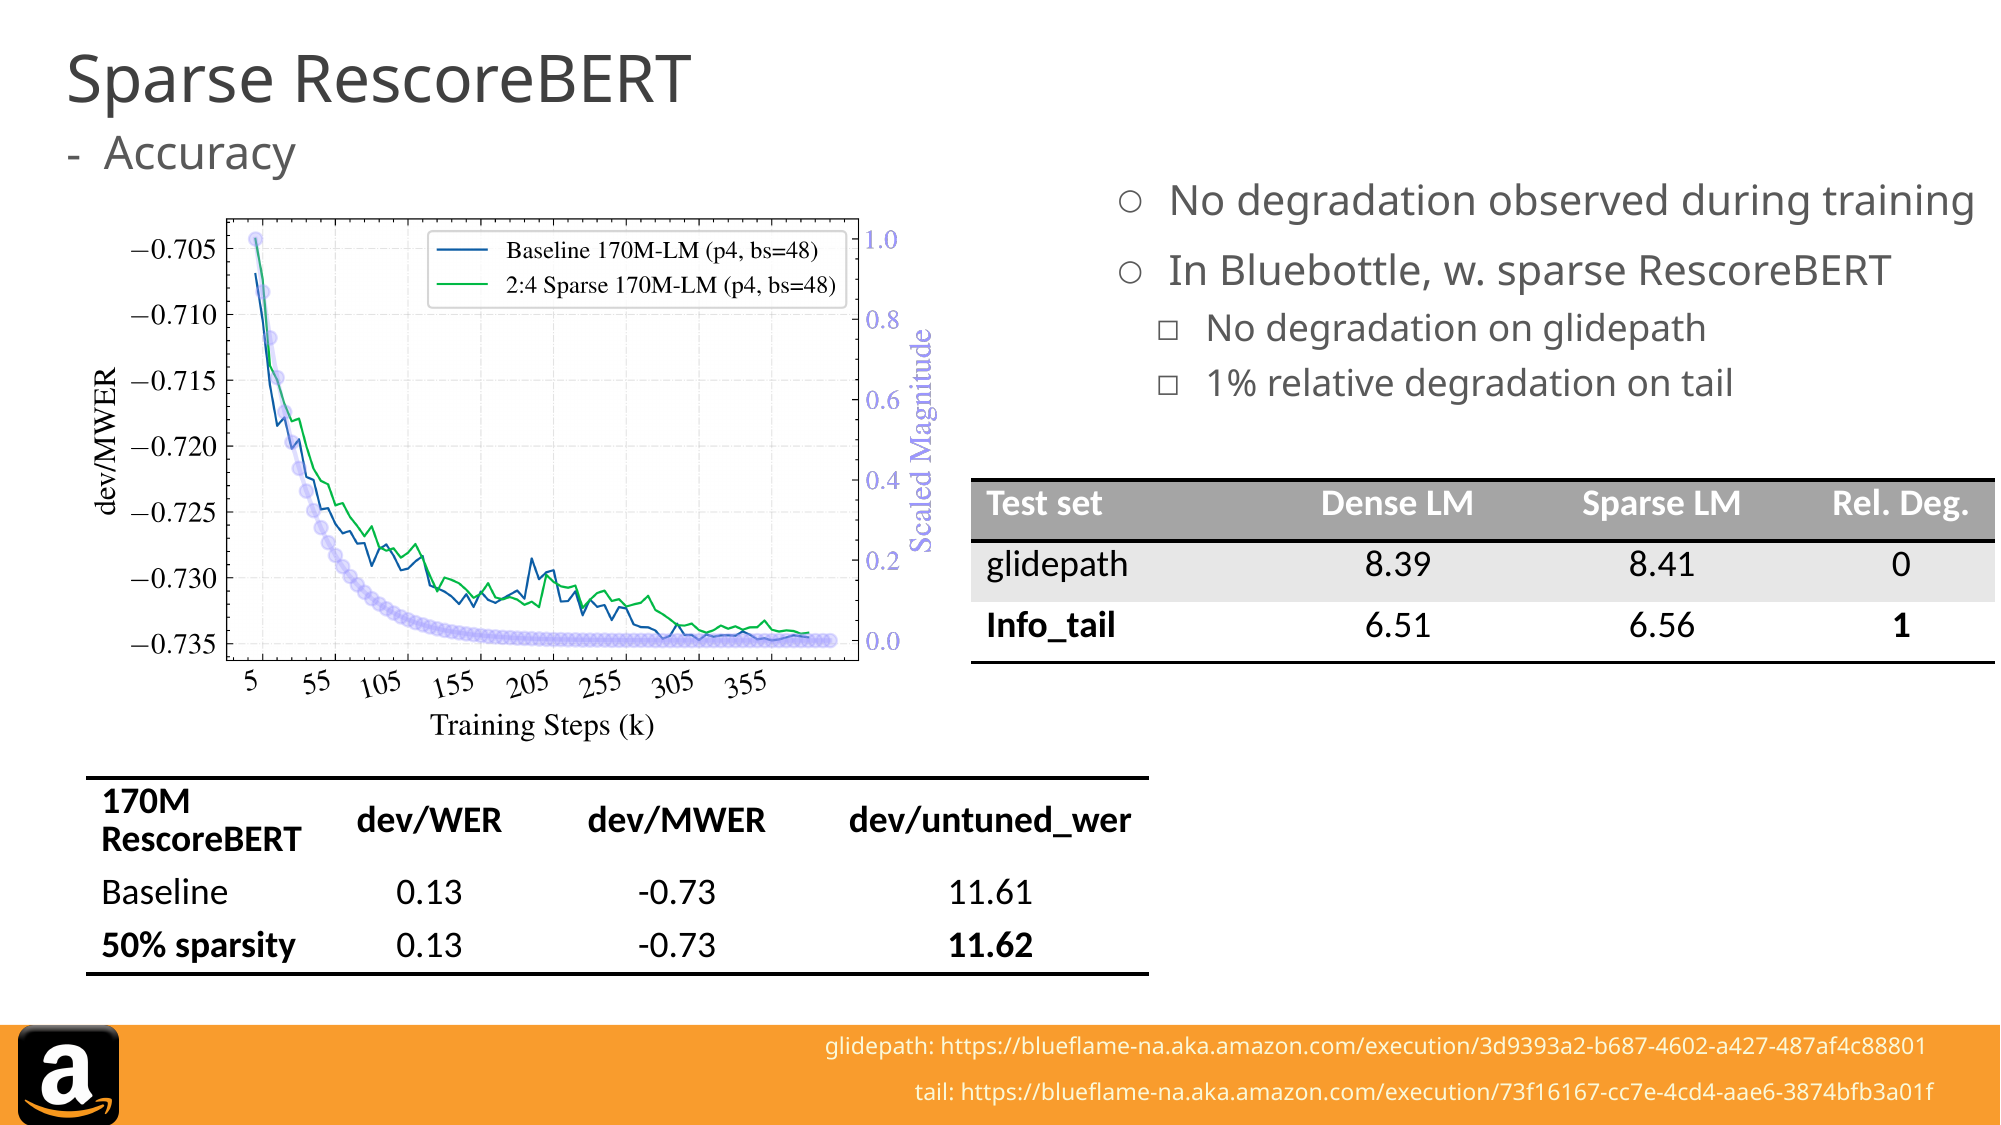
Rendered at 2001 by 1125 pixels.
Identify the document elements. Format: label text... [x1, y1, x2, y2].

table_header Rel. Deg. [1807, 482, 1995, 539]
table_cell glidepath [971, 543, 1279, 602]
table_header 170M RescoreBERT [86, 780, 337, 869]
list glidepath: https://blueflame-na.aka.amazon.com/execution/3d9393a2-b687-4602-a427-487af4c88801 tail: https://blueflame-na.aka.amazon.com/execution/73f16167-cc7e-4cd4-aae6-3874bfb3a01f [520, 1053, 1949, 1088]
table_cell 11.61 [832, 869, 1149, 921]
table_cell 6.51 [1279, 602, 1517, 661]
table_cell 11.62 [832, 921, 1149, 972]
picture [18, 1025, 119, 1125]
table_header dev/untuned_wer [832, 780, 1149, 869]
table_cell 8.39 [1279, 543, 1517, 602]
table_header Dense LM [1279, 482, 1517, 539]
table_cell 1 [1807, 602, 1995, 661]
table_cell 0.13 [337, 921, 522, 972]
table_cell 0 [1807, 543, 1995, 602]
table_cell Info_tail [971, 602, 1279, 661]
table_cell 50% sparsity [86, 921, 337, 972]
list Accuracy [51, 127, 1949, 182]
table_cell 8.41 [1517, 543, 1807, 602]
table_cell 6.56 [1517, 602, 1807, 661]
list No degradation observed during training In Bluebottle, w. sparse RescoreBERT No degradation on glidepath 1% relative degradation on tail [1102, 165, 2000, 989]
table_header Test set [971, 482, 1279, 539]
table_header dev/WER [337, 780, 522, 869]
table_cell -0.73 [522, 869, 832, 921]
table_cell -0.73 [522, 921, 832, 972]
table_header dev/MWER [522, 780, 832, 869]
title Sparse RescoreBERT [51, 37, 1949, 124]
picture [86, 211, 945, 749]
table_cell 0.13 [337, 869, 522, 921]
table_cell Baseline [86, 869, 337, 921]
table_header Sparse LM [1517, 482, 1807, 539]
